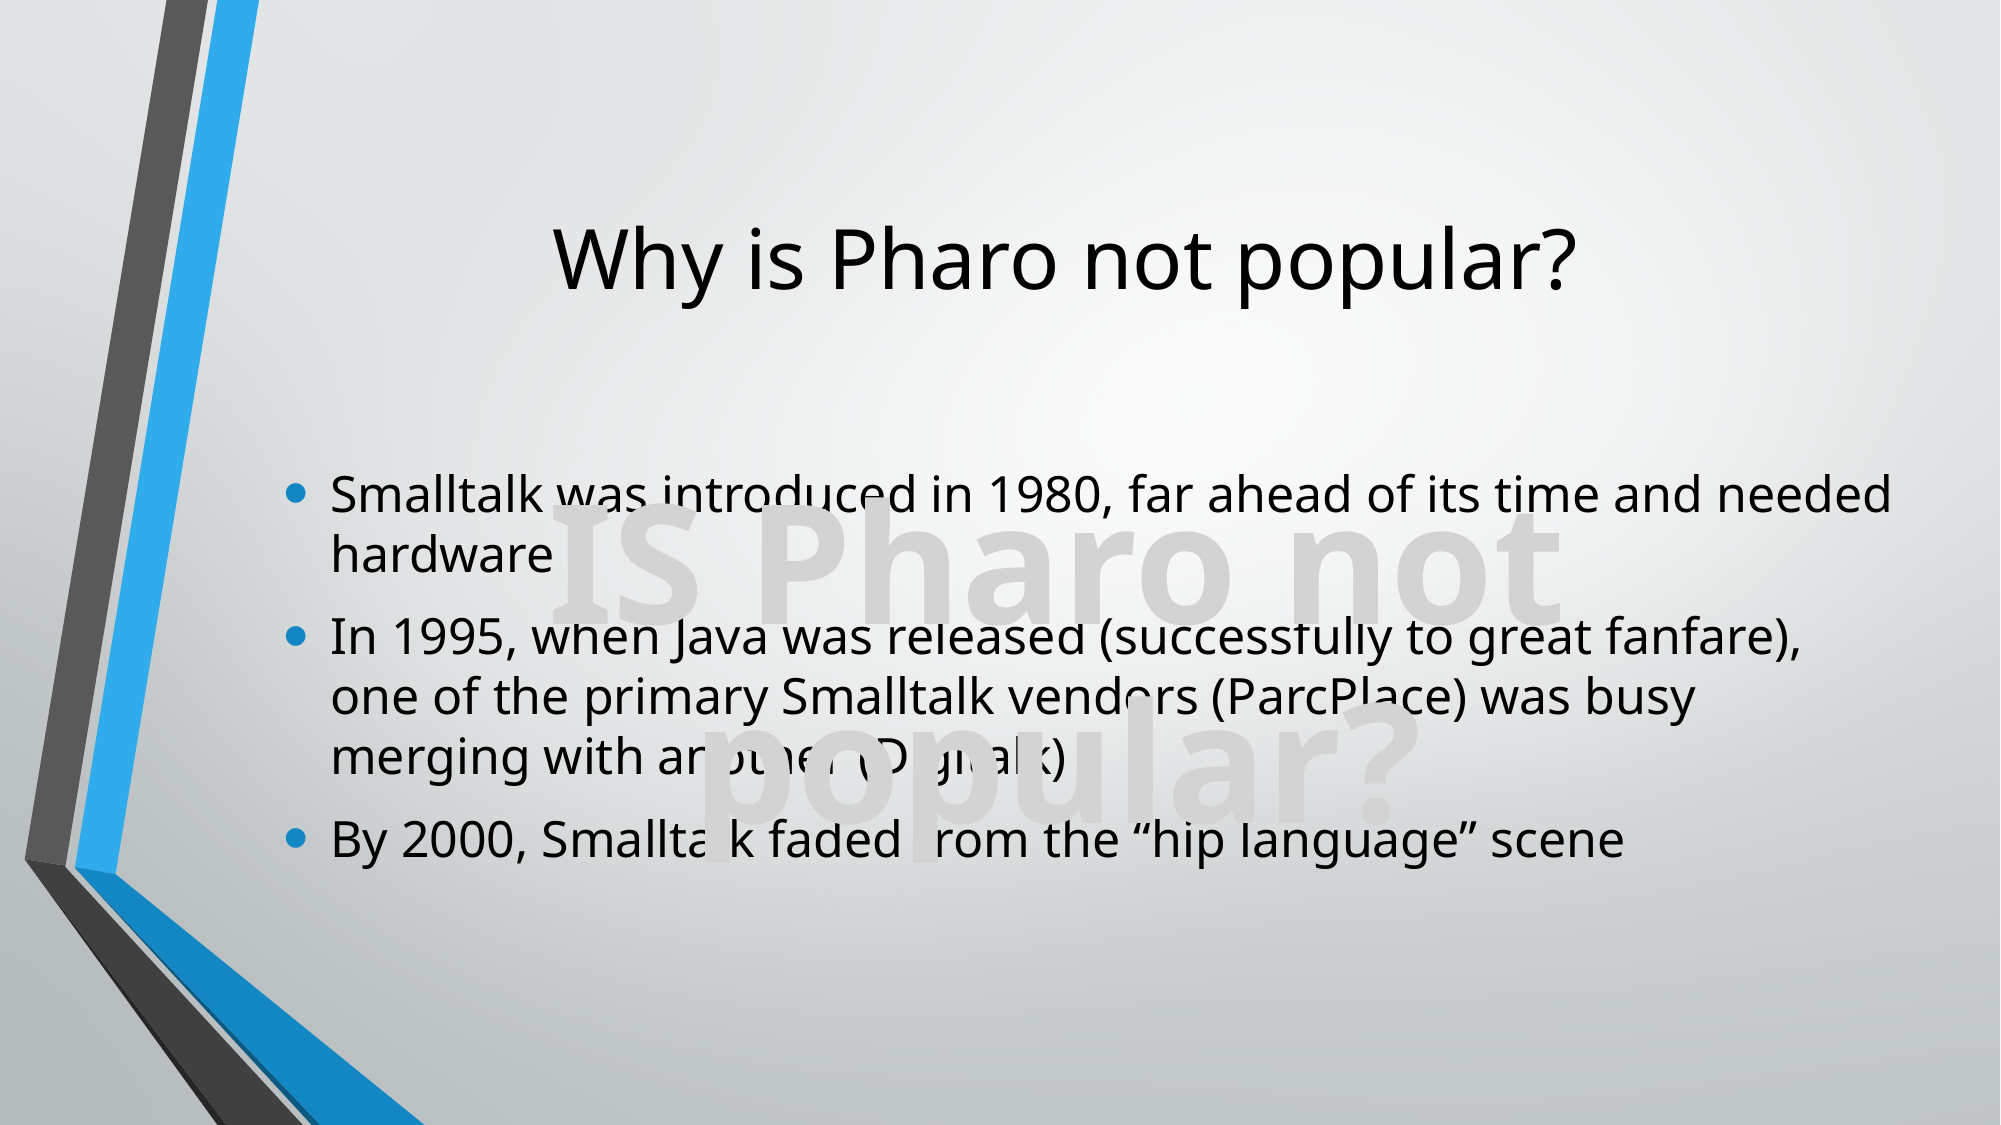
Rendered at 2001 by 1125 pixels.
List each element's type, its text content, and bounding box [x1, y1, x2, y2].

text_box IS Pharo not popular? [227, 449, 1887, 865]
text_box Smalltalk was introduced in 1980, far ahead of its time and needed hardware In 1995, when Java was released (successfully to great fanfare), one of the primary Smalltalk vendors (ParcPlace) was busy merging with another (Digitalk) By 2000, Smalltalk faded from the “hip language” scene [268, 449, 1912, 963]
title Why is Pharo not popular? [243, 112, 1887, 400]
